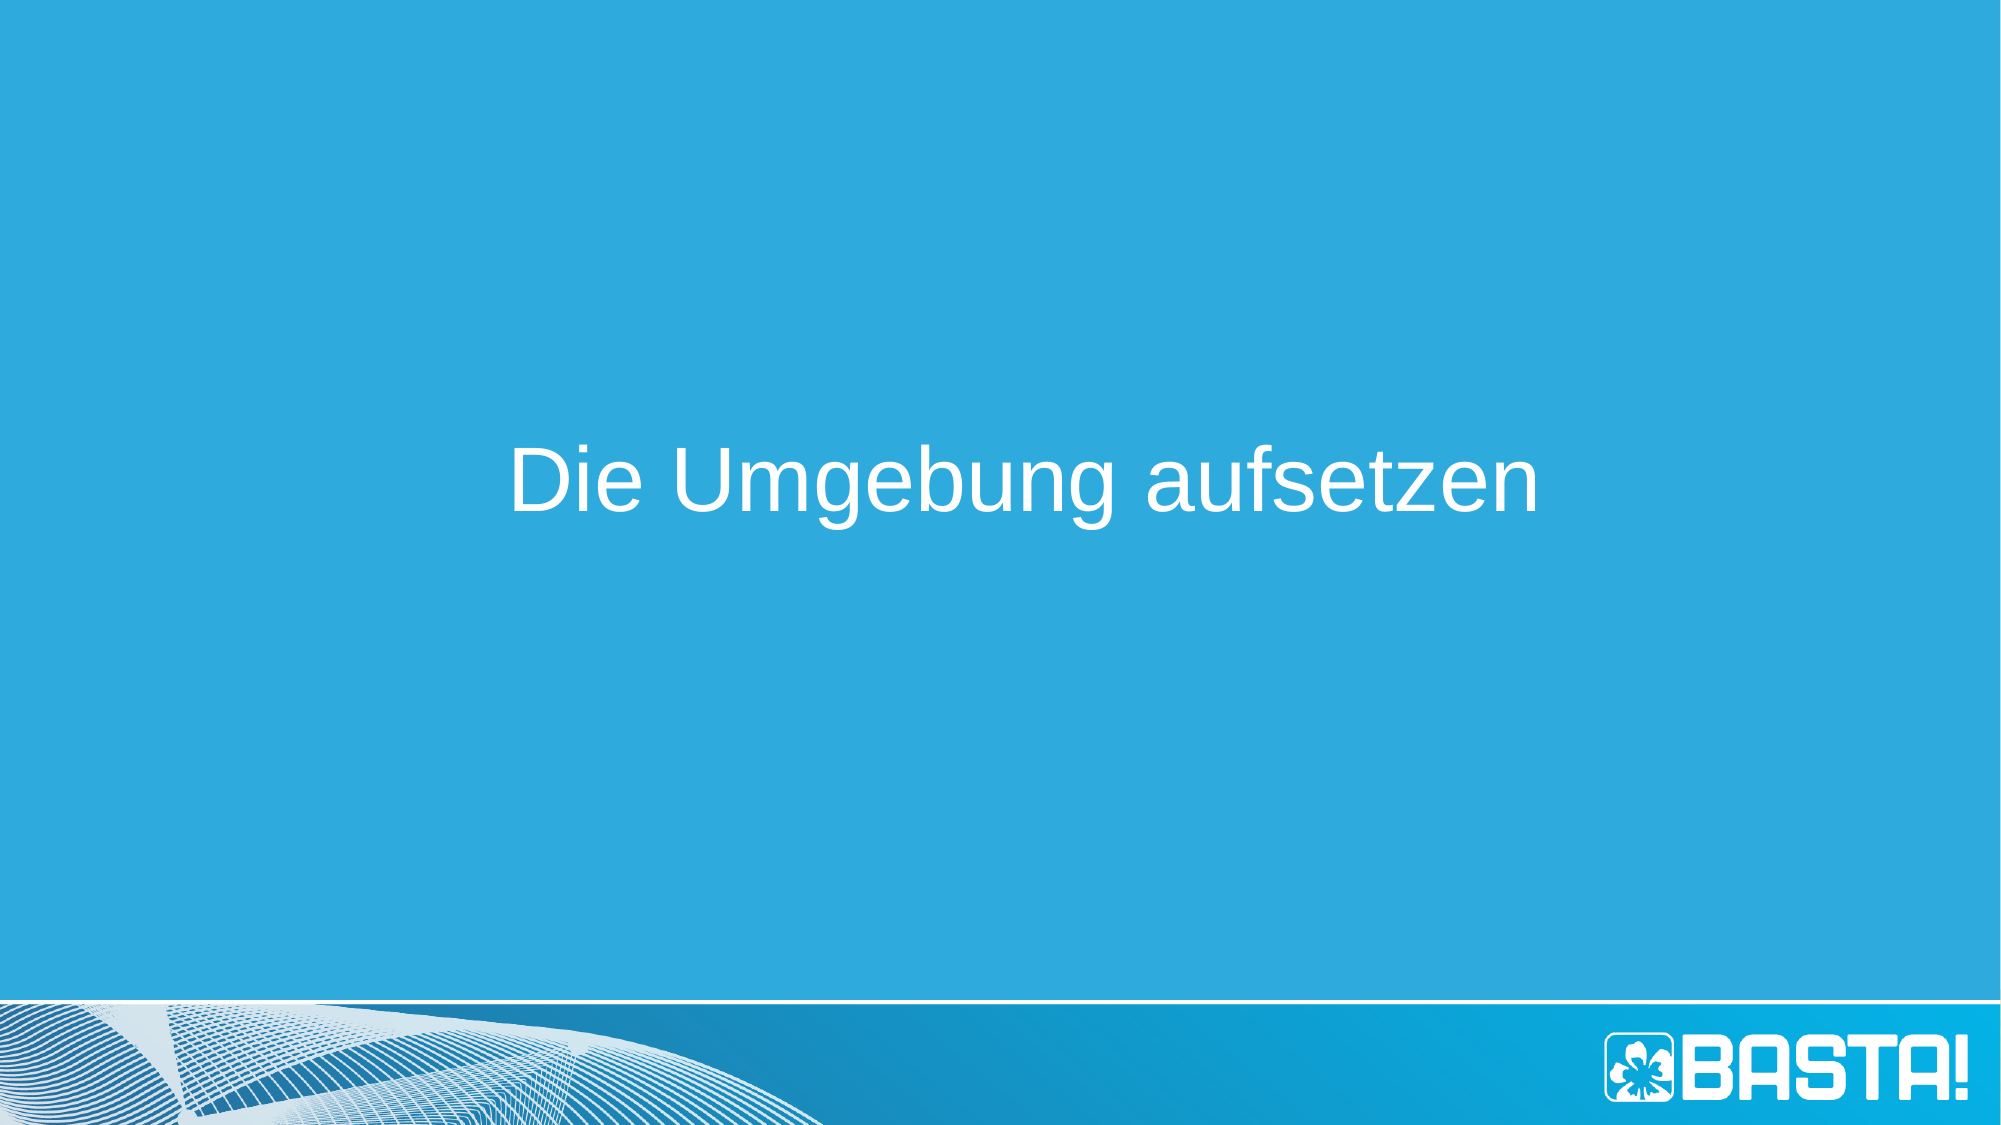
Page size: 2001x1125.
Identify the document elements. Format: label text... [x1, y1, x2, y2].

picture [1956, 1035, 1967, 1082]
picture [1607, 1033, 1673, 1101]
picture [1900, 1035, 1949, 1099]
picture [1626, 1042, 1646, 1069]
picture [1956, 1089, 1967, 1099]
picture [1610, 1063, 1628, 1083]
picture [1740, 1035, 1789, 1099]
picture [0, 1000, 2001, 1125]
title Die Umgebung aufsetzen [175, 387, 1876, 563]
picture [1797, 1035, 1845, 1099]
picture [1683, 1035, 1732, 1099]
picture [1848, 1035, 1897, 1099]
